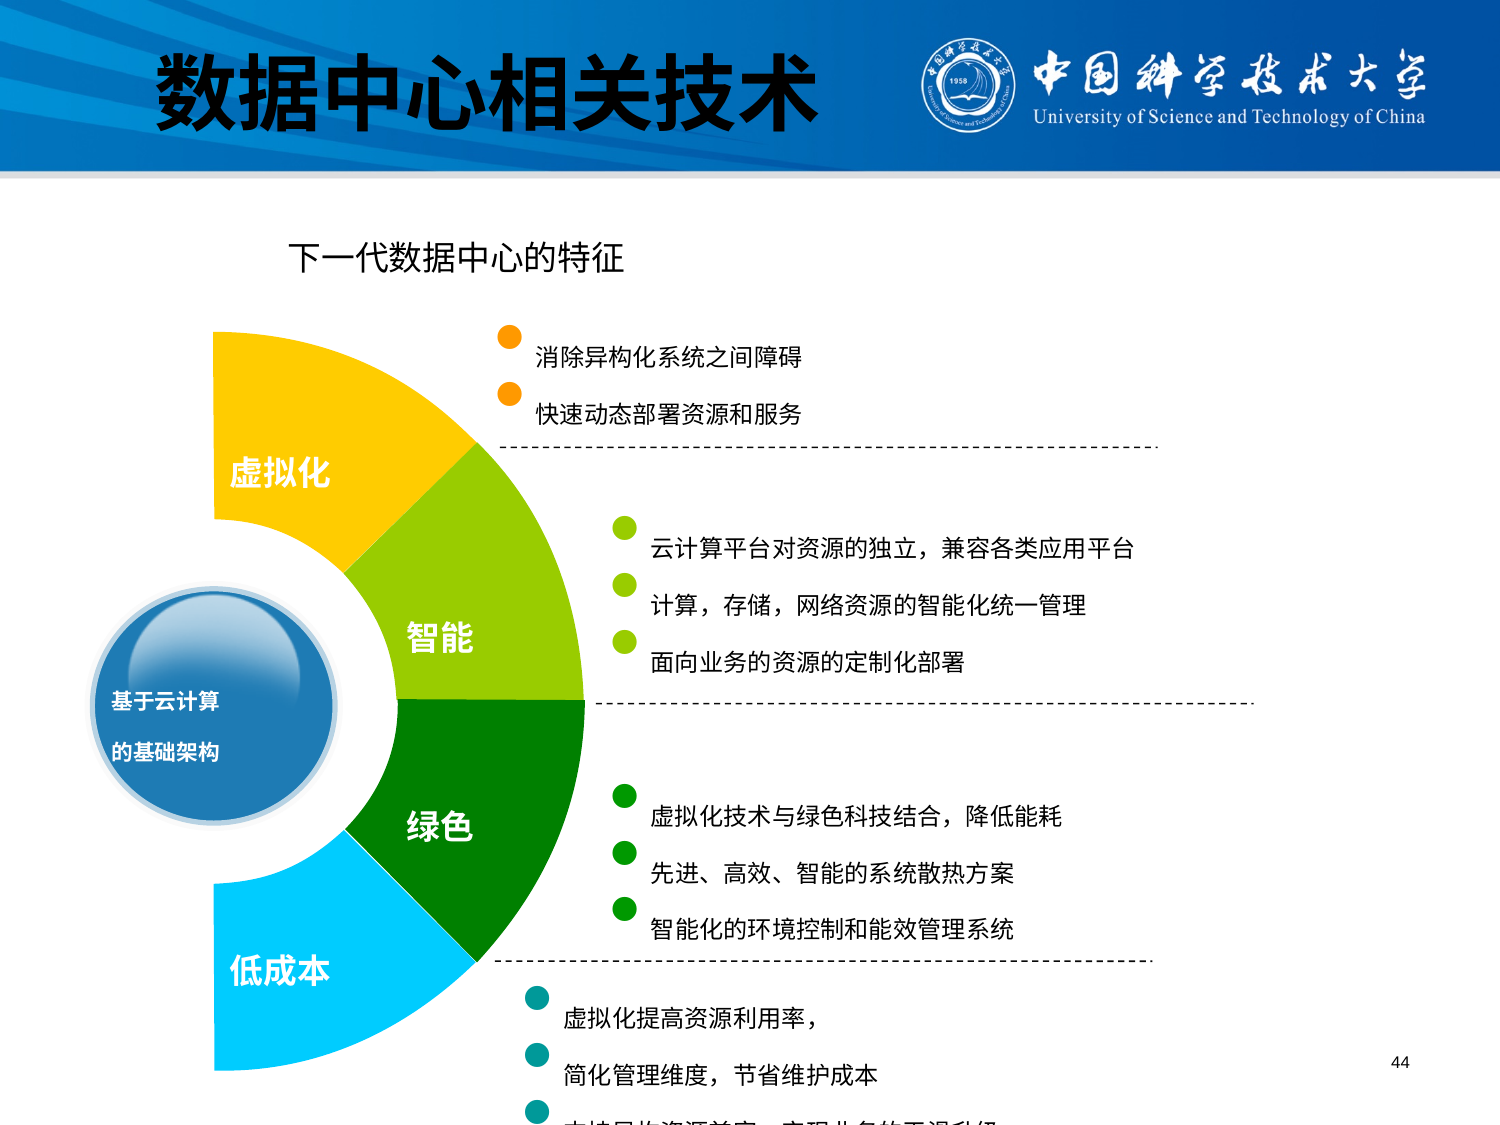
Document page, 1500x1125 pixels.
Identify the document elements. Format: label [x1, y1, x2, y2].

text_box [89, 577, 338, 826]
picture [0, 0, 1500, 1125]
